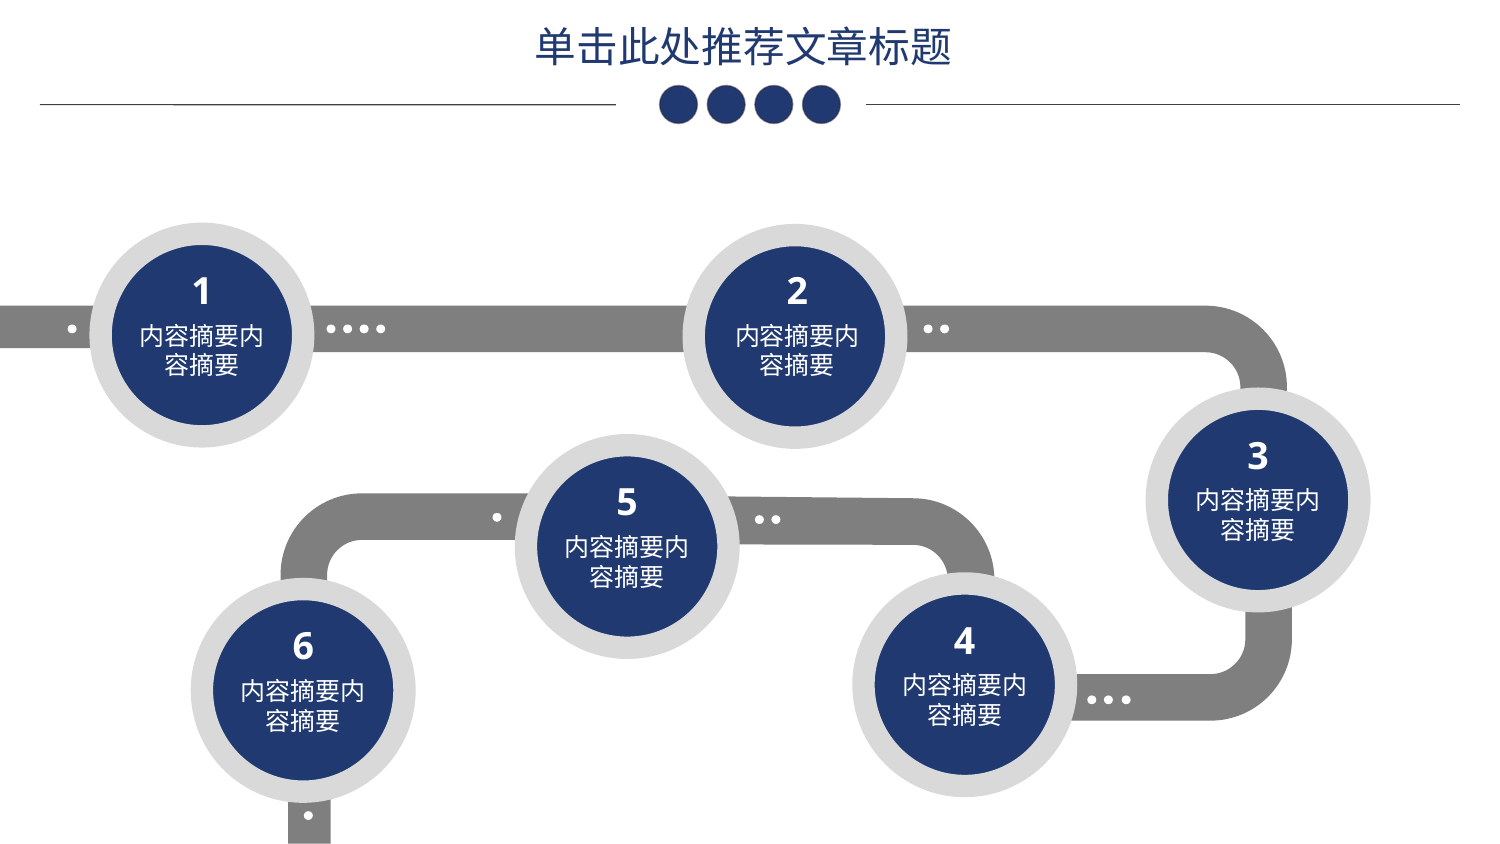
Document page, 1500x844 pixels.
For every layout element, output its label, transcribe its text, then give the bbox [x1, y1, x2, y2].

text_box [491, 511, 503, 523]
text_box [201, 589, 405, 792]
text_box [342, 323, 354, 335]
text_box [0, 305, 93, 349]
text_box [729, 495, 996, 576]
text_box [1102, 694, 1114, 706]
text_box [66, 323, 78, 335]
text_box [863, 583, 1067, 786]
text_box [302, 810, 314, 822]
text_box [1120, 694, 1132, 706]
text_box 单击此处推荐文章标题 [519, 12, 968, 78]
text_box [325, 323, 337, 335]
text_box [311, 305, 686, 353]
text_box [1086, 694, 1098, 706]
text_box [287, 800, 332, 844]
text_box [1156, 398, 1360, 602]
text_box [1072, 608, 1293, 722]
text_box [903, 304, 1288, 391]
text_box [525, 445, 729, 648]
text_box [753, 514, 765, 526]
text_box [922, 323, 934, 335]
text_box [358, 323, 370, 335]
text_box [659, 85, 841, 124]
text_box [279, 492, 525, 580]
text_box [100, 233, 304, 437]
text_box [375, 323, 387, 335]
text_box [770, 514, 782, 526]
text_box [693, 235, 897, 438]
text_box [939, 323, 951, 335]
